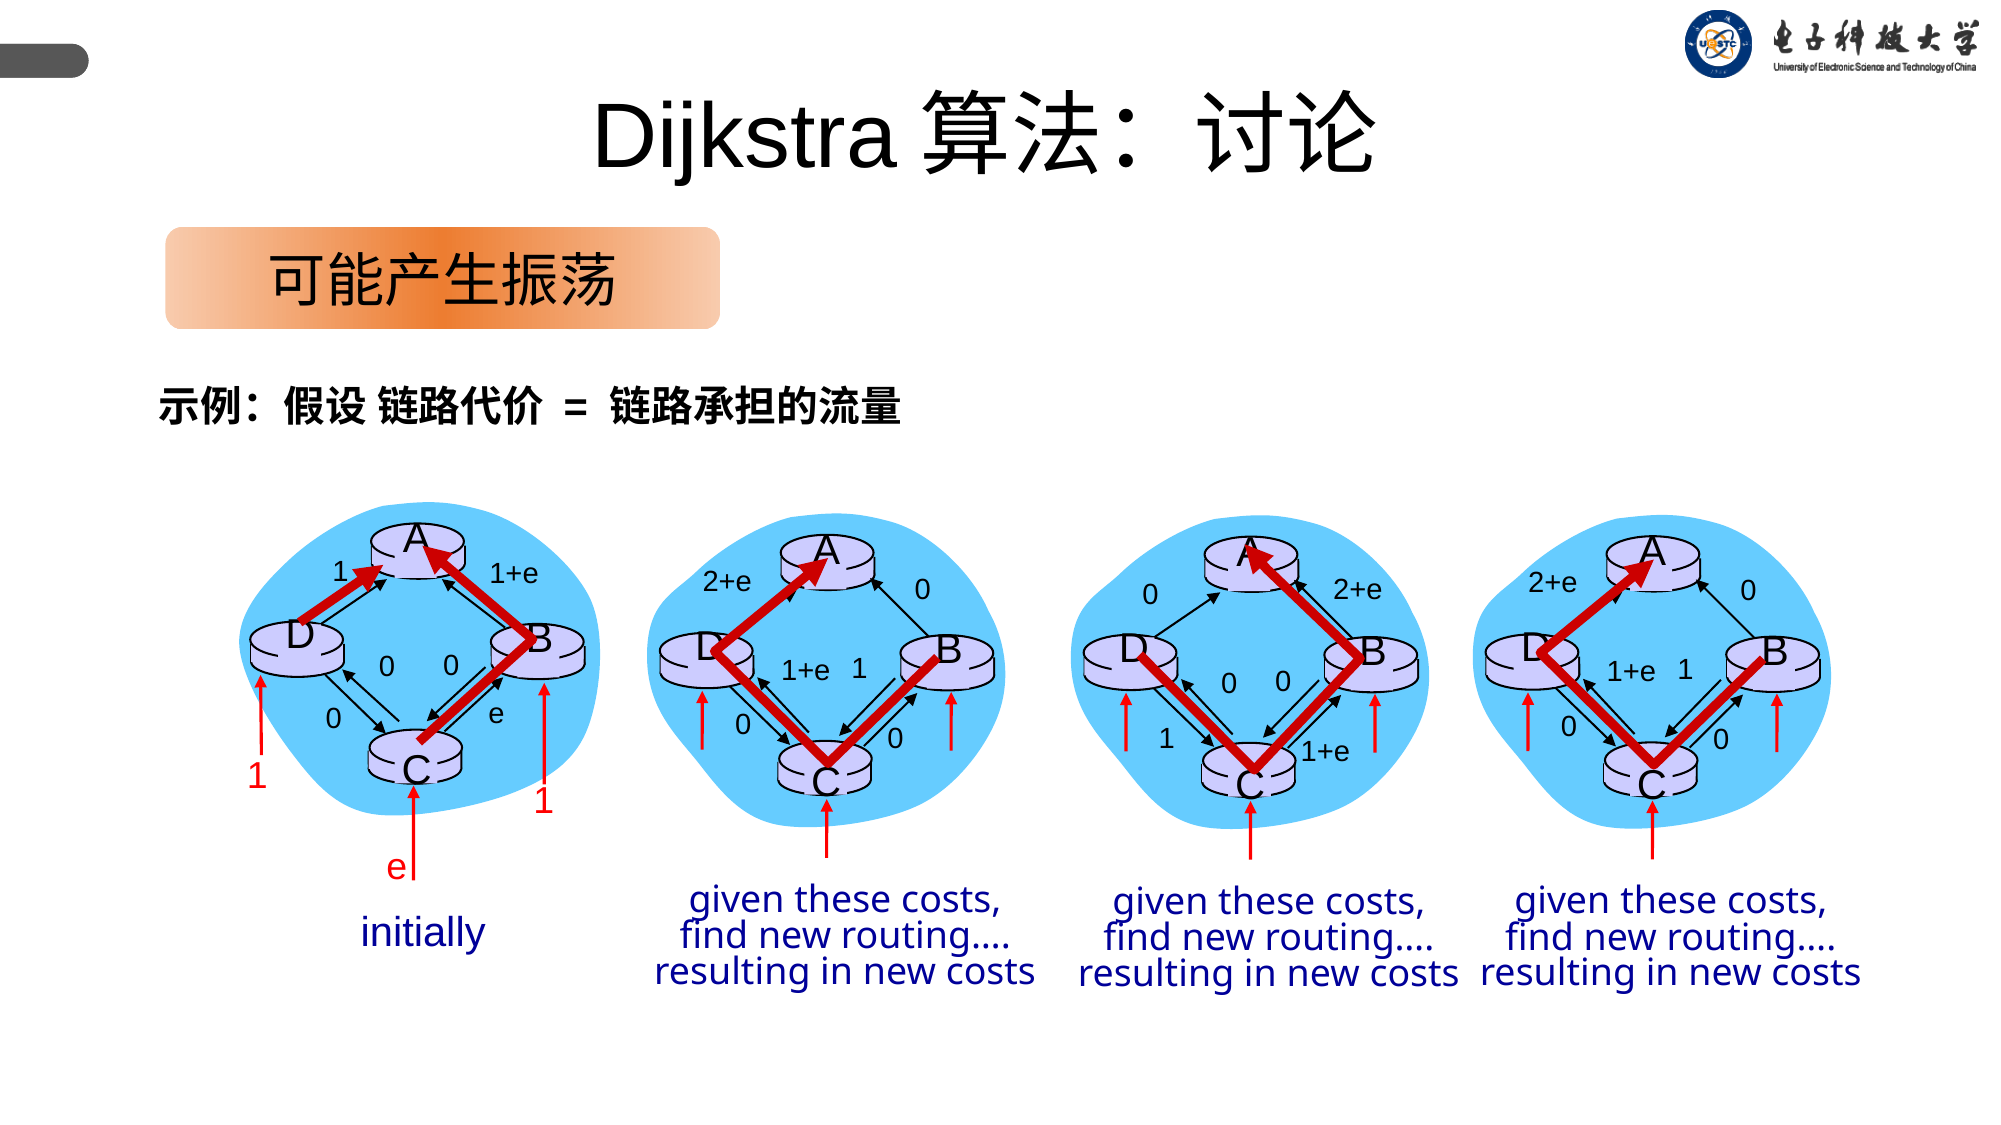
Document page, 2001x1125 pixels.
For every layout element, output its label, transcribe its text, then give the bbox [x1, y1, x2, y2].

picture [1685, 10, 1979, 78]
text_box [228, 498, 1876, 1056]
text_box 示例：假设 链路代价 = 链路承担的流量 [144, 378, 938, 439]
title Dijkstra算法：讨论 [0, 81, 1971, 269]
text_box 可能产生振荡 [164, 226, 722, 331]
